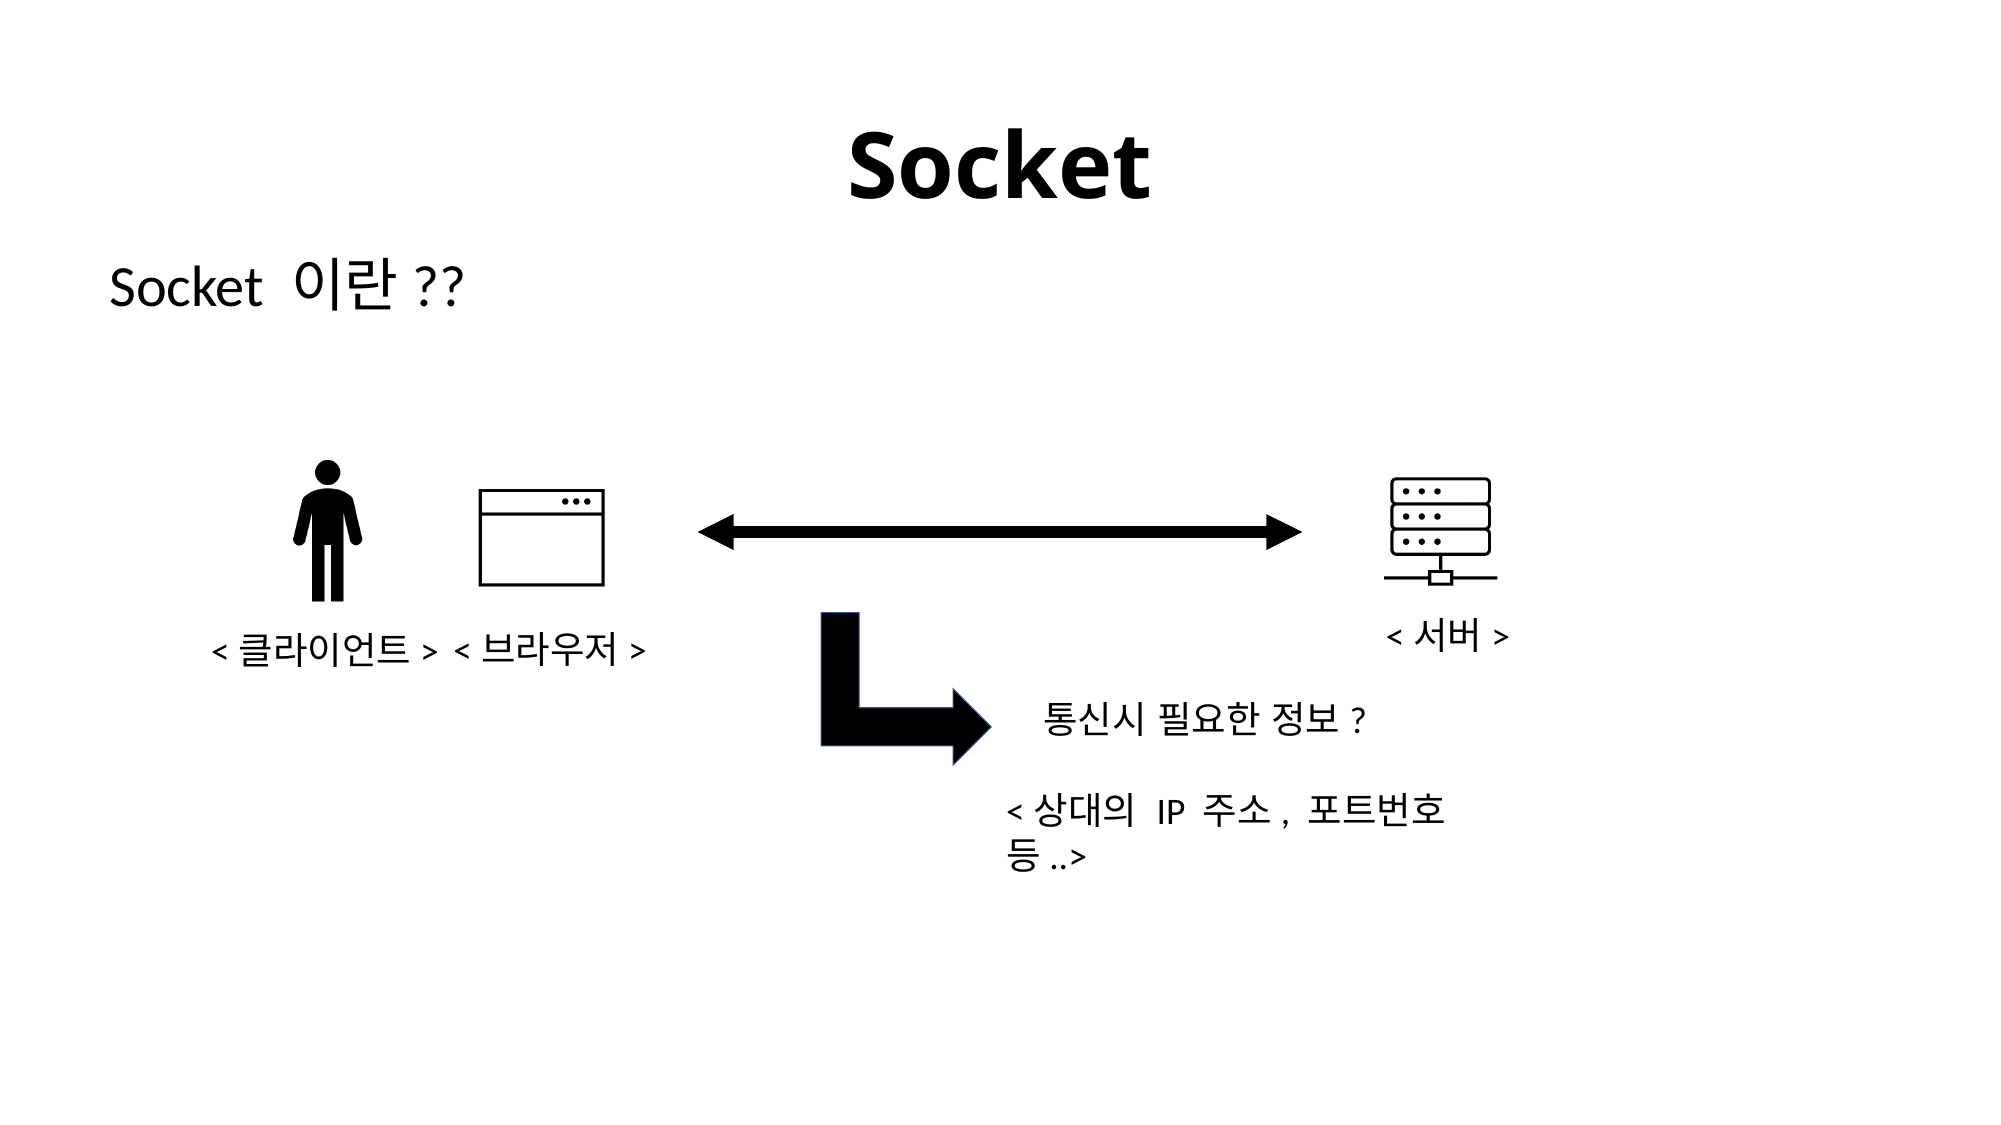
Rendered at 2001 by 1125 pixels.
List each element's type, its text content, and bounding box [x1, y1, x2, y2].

picture [1365, 455, 1516, 606]
text_box <클라이언트> [196, 619, 486, 680]
text_box <브라우저> [438, 618, 728, 679]
text_box <상대의 IP 주소, 포트번호 등..> [991, 779, 1547, 885]
text_box <서버> [1371, 604, 1661, 664]
picture [466, 462, 617, 613]
list Socket 이란?? [94, 248, 1820, 963]
text_box [820, 611, 993, 768]
text_box 통신시 필요한 정보? [1028, 688, 1407, 749]
picture [252, 455, 403, 606]
title Socket [137, 59, 1863, 278]
